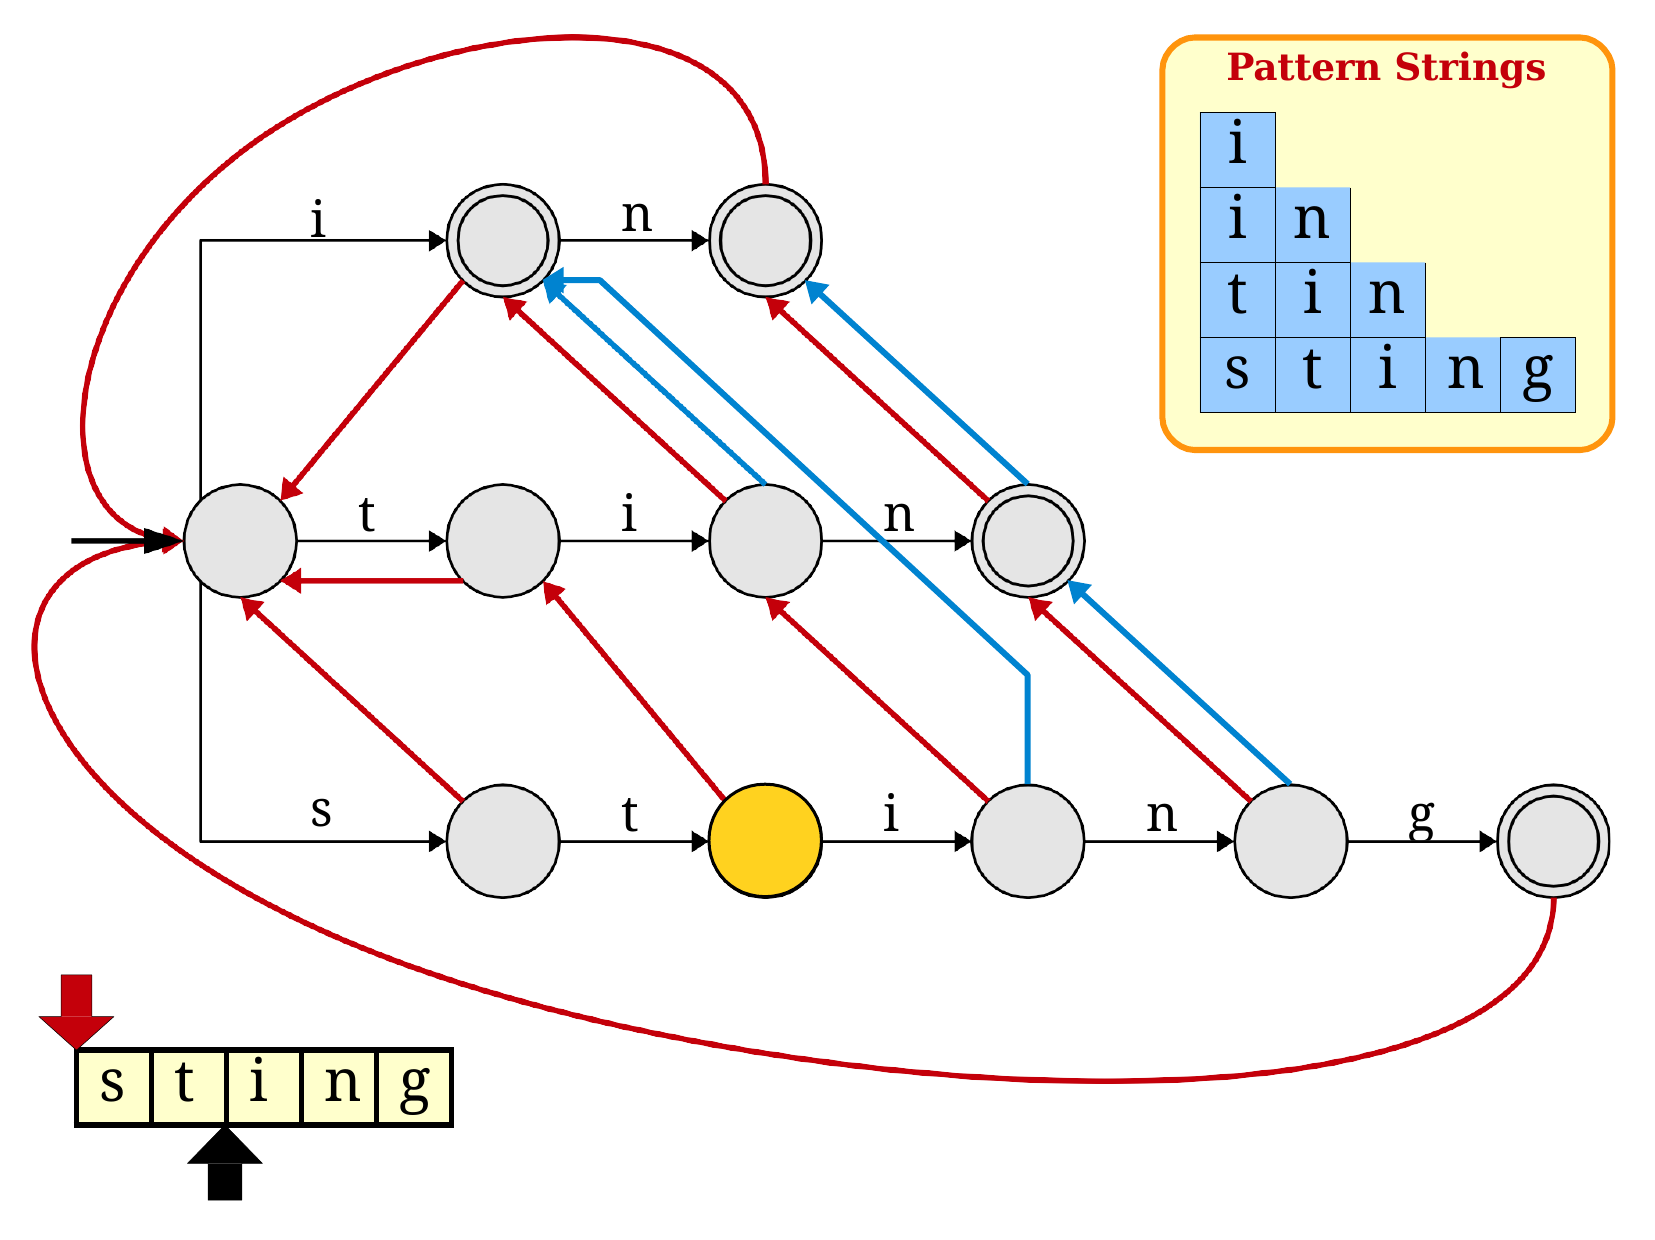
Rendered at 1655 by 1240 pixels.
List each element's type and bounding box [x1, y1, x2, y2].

table_header [154, 1084, 224, 1122]
table_header [304, 1084, 374, 1122]
table_header [79, 1084, 149, 1122]
text_box [31, 34, 1613, 1084]
table_header [379, 1084, 449, 1122]
table_header [229, 1084, 299, 1122]
text_box [187, 1124, 263, 1201]
